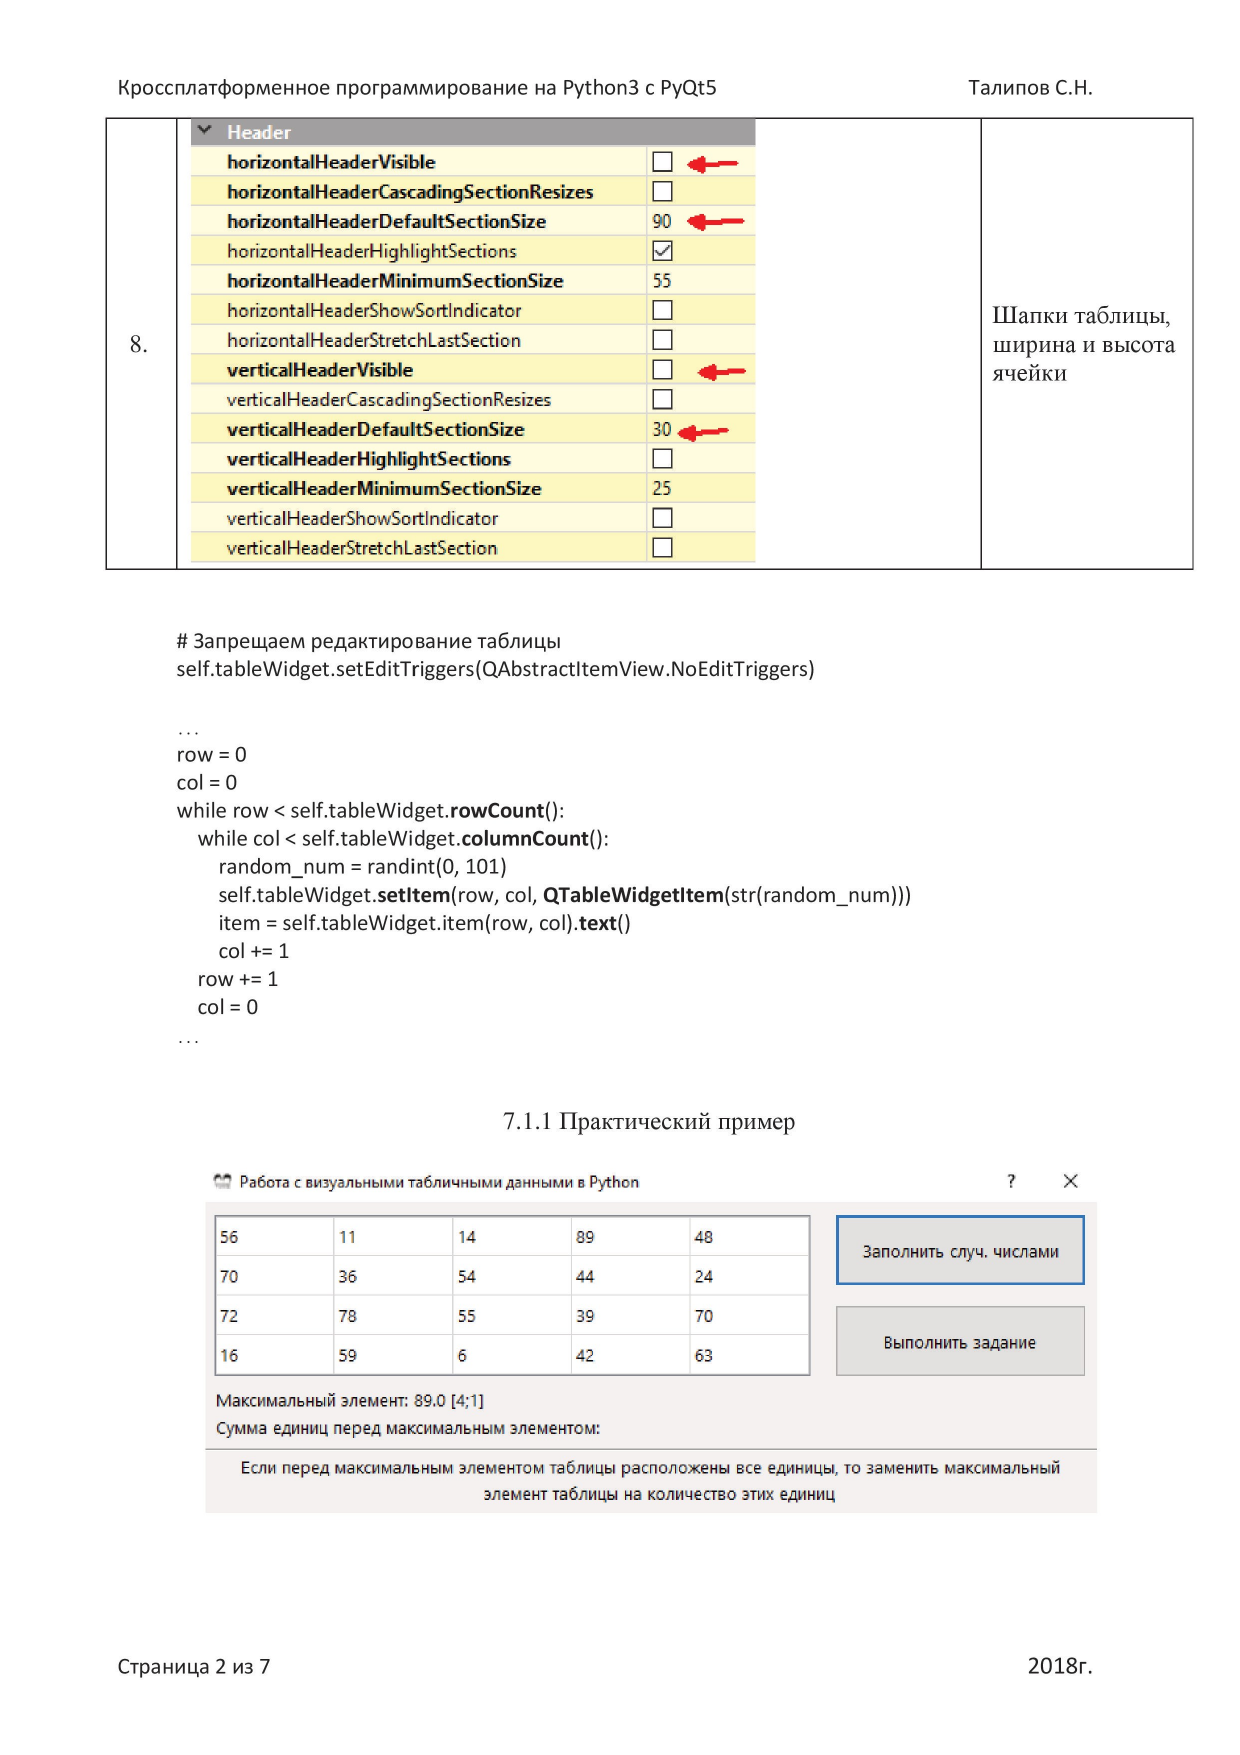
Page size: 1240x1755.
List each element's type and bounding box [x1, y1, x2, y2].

text_box [0, 0, 1240, 1754]
